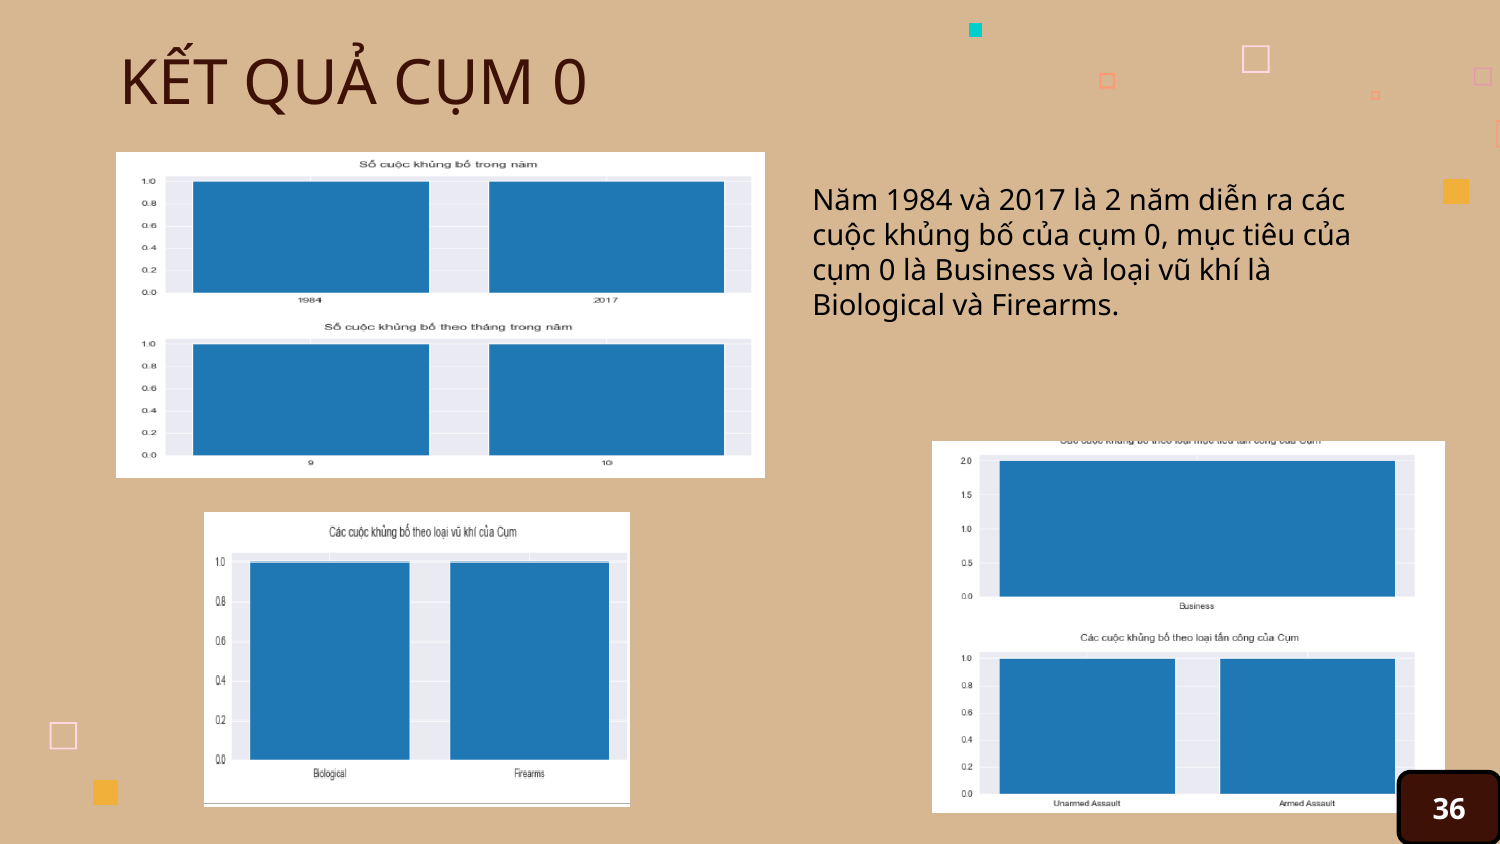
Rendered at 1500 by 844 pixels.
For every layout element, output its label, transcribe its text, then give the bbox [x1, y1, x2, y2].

picture [932, 441, 1446, 813]
picture [204, 512, 630, 807]
title KẾT QUẢ CỤM 0 [104, 37, 704, 132]
subtitle Năm 1984 và 2017 là 2 năm diễn ra các cuộc khủng bố của cụm 0, mục tiêu của cụm 0 là Business và loại vũ khí là Biological và Firearms. [771, 166, 1416, 344]
picture [116, 151, 766, 478]
text_box 36 [1396, 769, 1500, 844]
